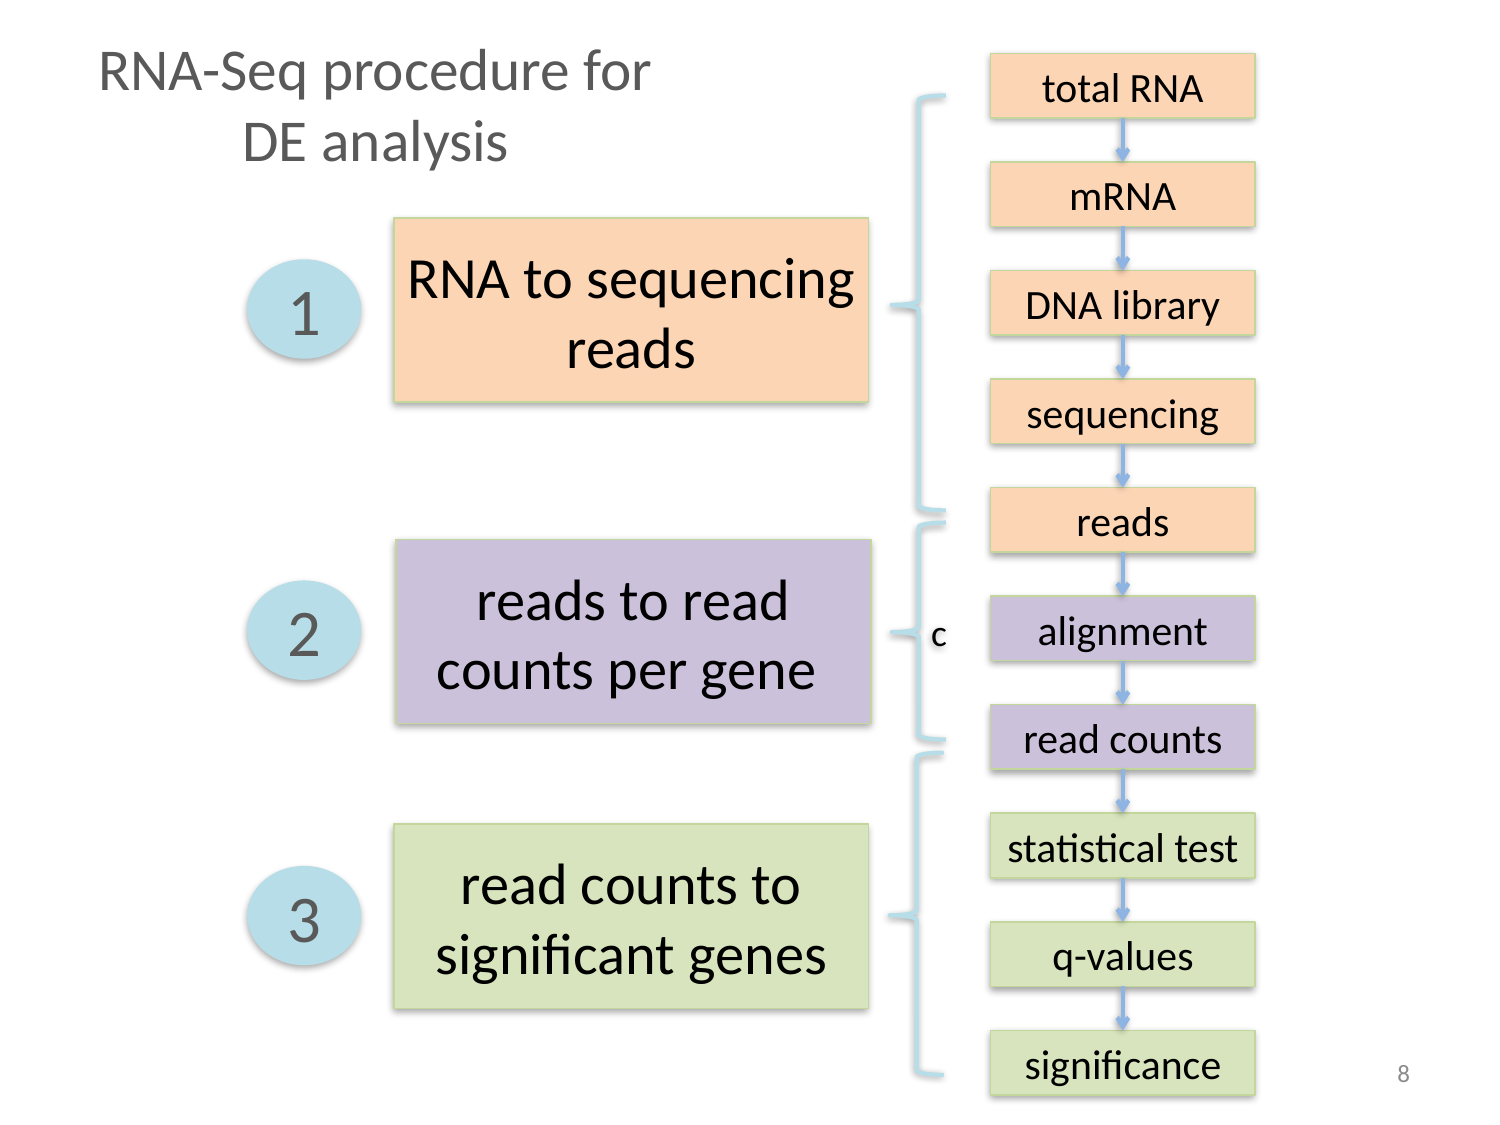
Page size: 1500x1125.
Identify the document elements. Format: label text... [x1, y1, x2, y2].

text_box DNA library [990, 270, 1256, 336]
text_box q-values [990, 921, 1256, 987]
text_box statistical test [990, 812, 1256, 879]
text_box sequencing [990, 378, 1256, 444]
text_box significance [990, 1030, 1256, 1096]
slide_number 8 [1074, 1042, 1425, 1103]
text_box mRNA [990, 161, 1256, 227]
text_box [247, 95, 946, 1076]
text_box read counts [990, 704, 1256, 770]
title RNA-Seq procedure for DE analysis [75, 22, 678, 182]
text_box total RNA [990, 53, 1256, 119]
text_box reads [990, 487, 1256, 553]
text_box alignment [990, 595, 1256, 661]
